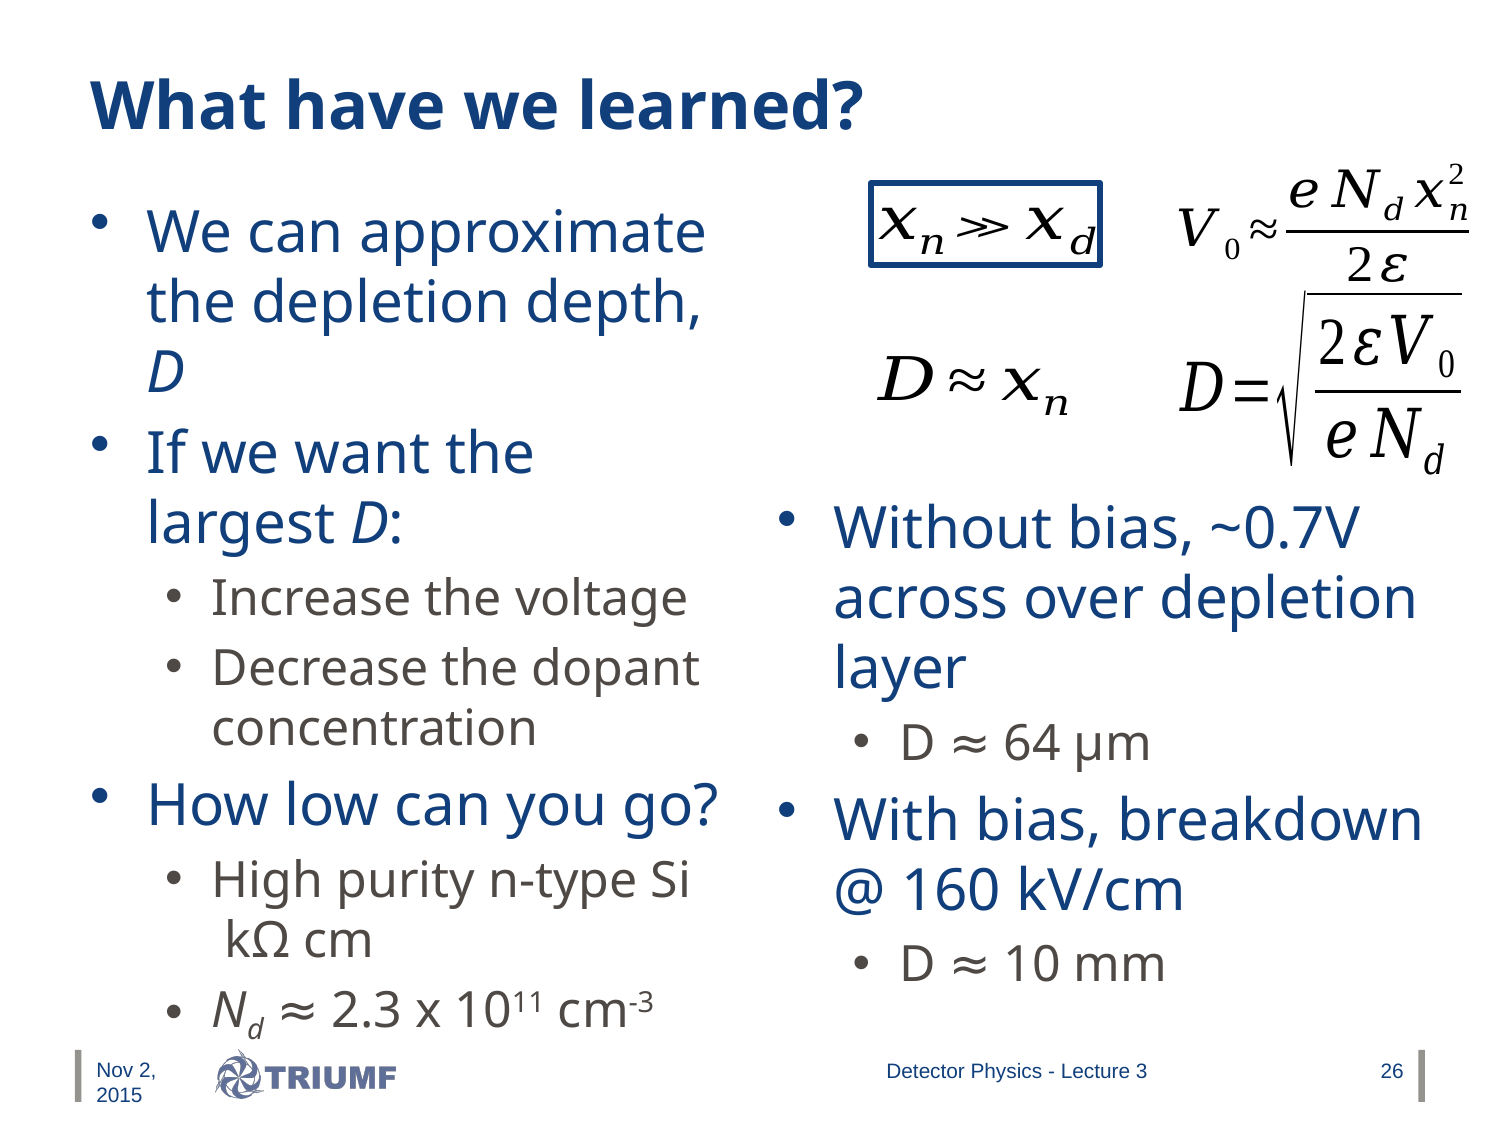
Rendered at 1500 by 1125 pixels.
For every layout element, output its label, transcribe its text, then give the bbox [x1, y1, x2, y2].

list Without bias, ~0.7V across over depletion layer D ≈ 64 μm With bias, breakdown @ 160 kV/cm D ≈ 10 mm [762, 482, 1463, 1006]
footer Detector Physics - Lecture 3 [394, 1049, 1163, 1125]
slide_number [81, 1048, 213, 1125]
slide_number 26 [1182, 1049, 1419, 1125]
title What have we learned? [74, 61, 1426, 162]
